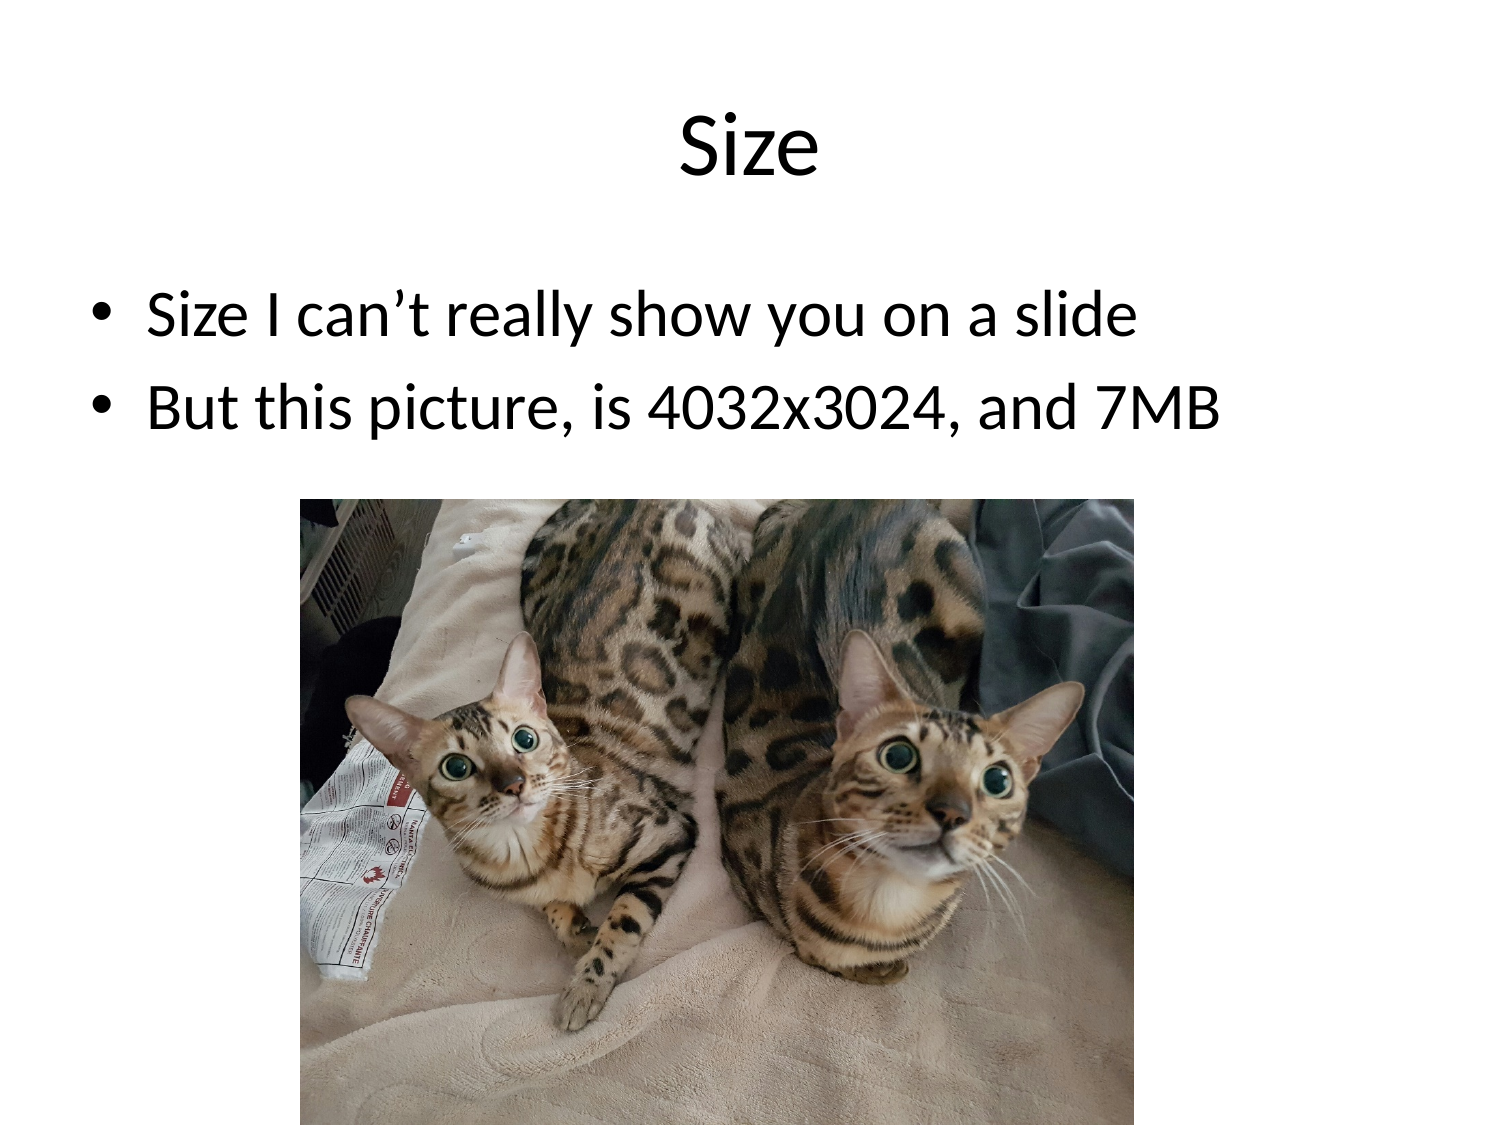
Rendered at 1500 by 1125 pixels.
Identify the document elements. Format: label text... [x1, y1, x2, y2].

list Size I can’t really show you on a slide But this picture, is 4032x3024, and 7MB [75, 262, 1425, 1005]
picture [299, 499, 1134, 1125]
title Size [75, 45, 1425, 233]
